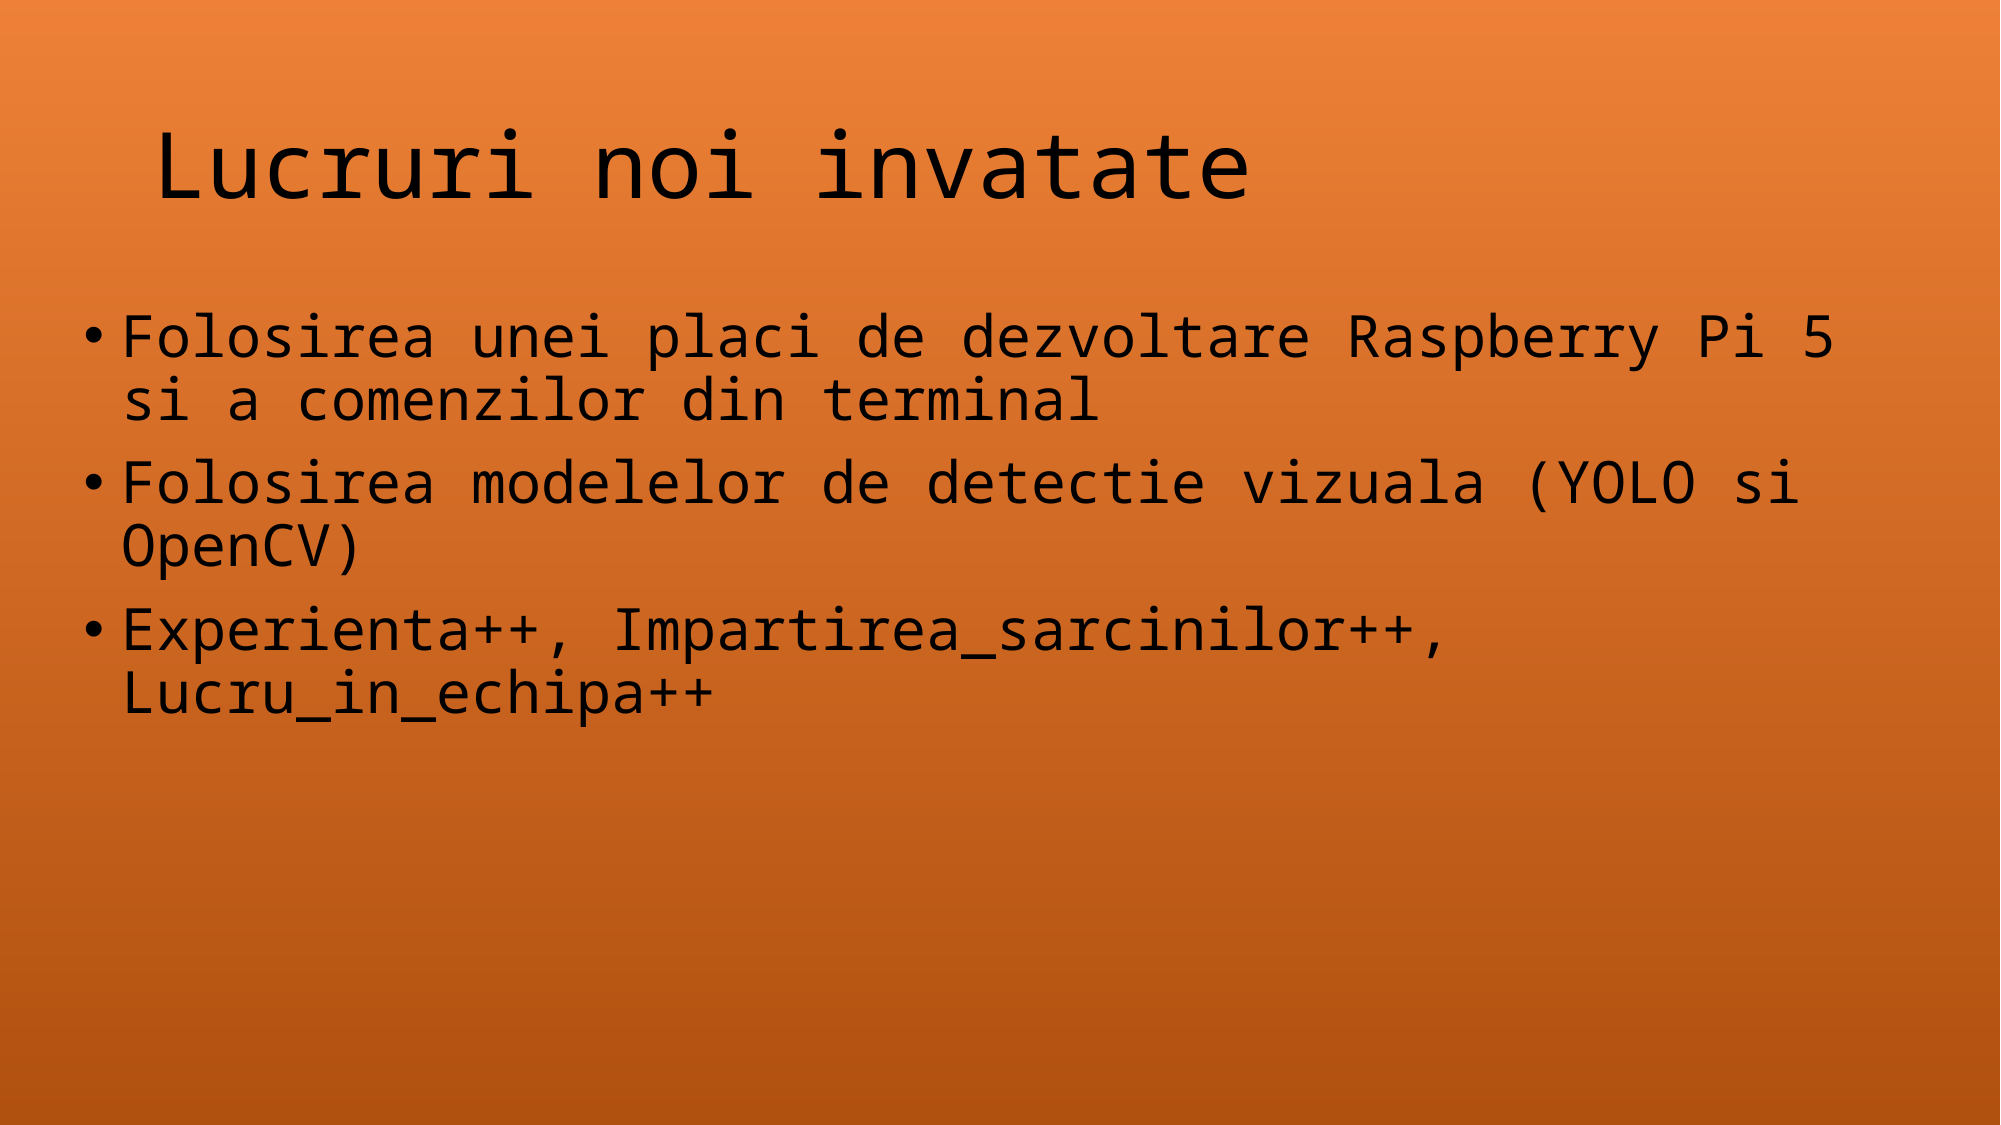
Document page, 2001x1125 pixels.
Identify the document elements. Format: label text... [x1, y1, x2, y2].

title Lucruri noi invatate [137, 59, 1863, 278]
list Folosirea unei placi de dezvoltare Raspberry Pi 5 si a comenzilor din terminal Folosirea modelelor de detectie vizuala (YOLO si OpenCV) Experienta++, Impartirea_sarcinilor++, Lucru_in_echipa++ [68, 299, 1932, 1014]
